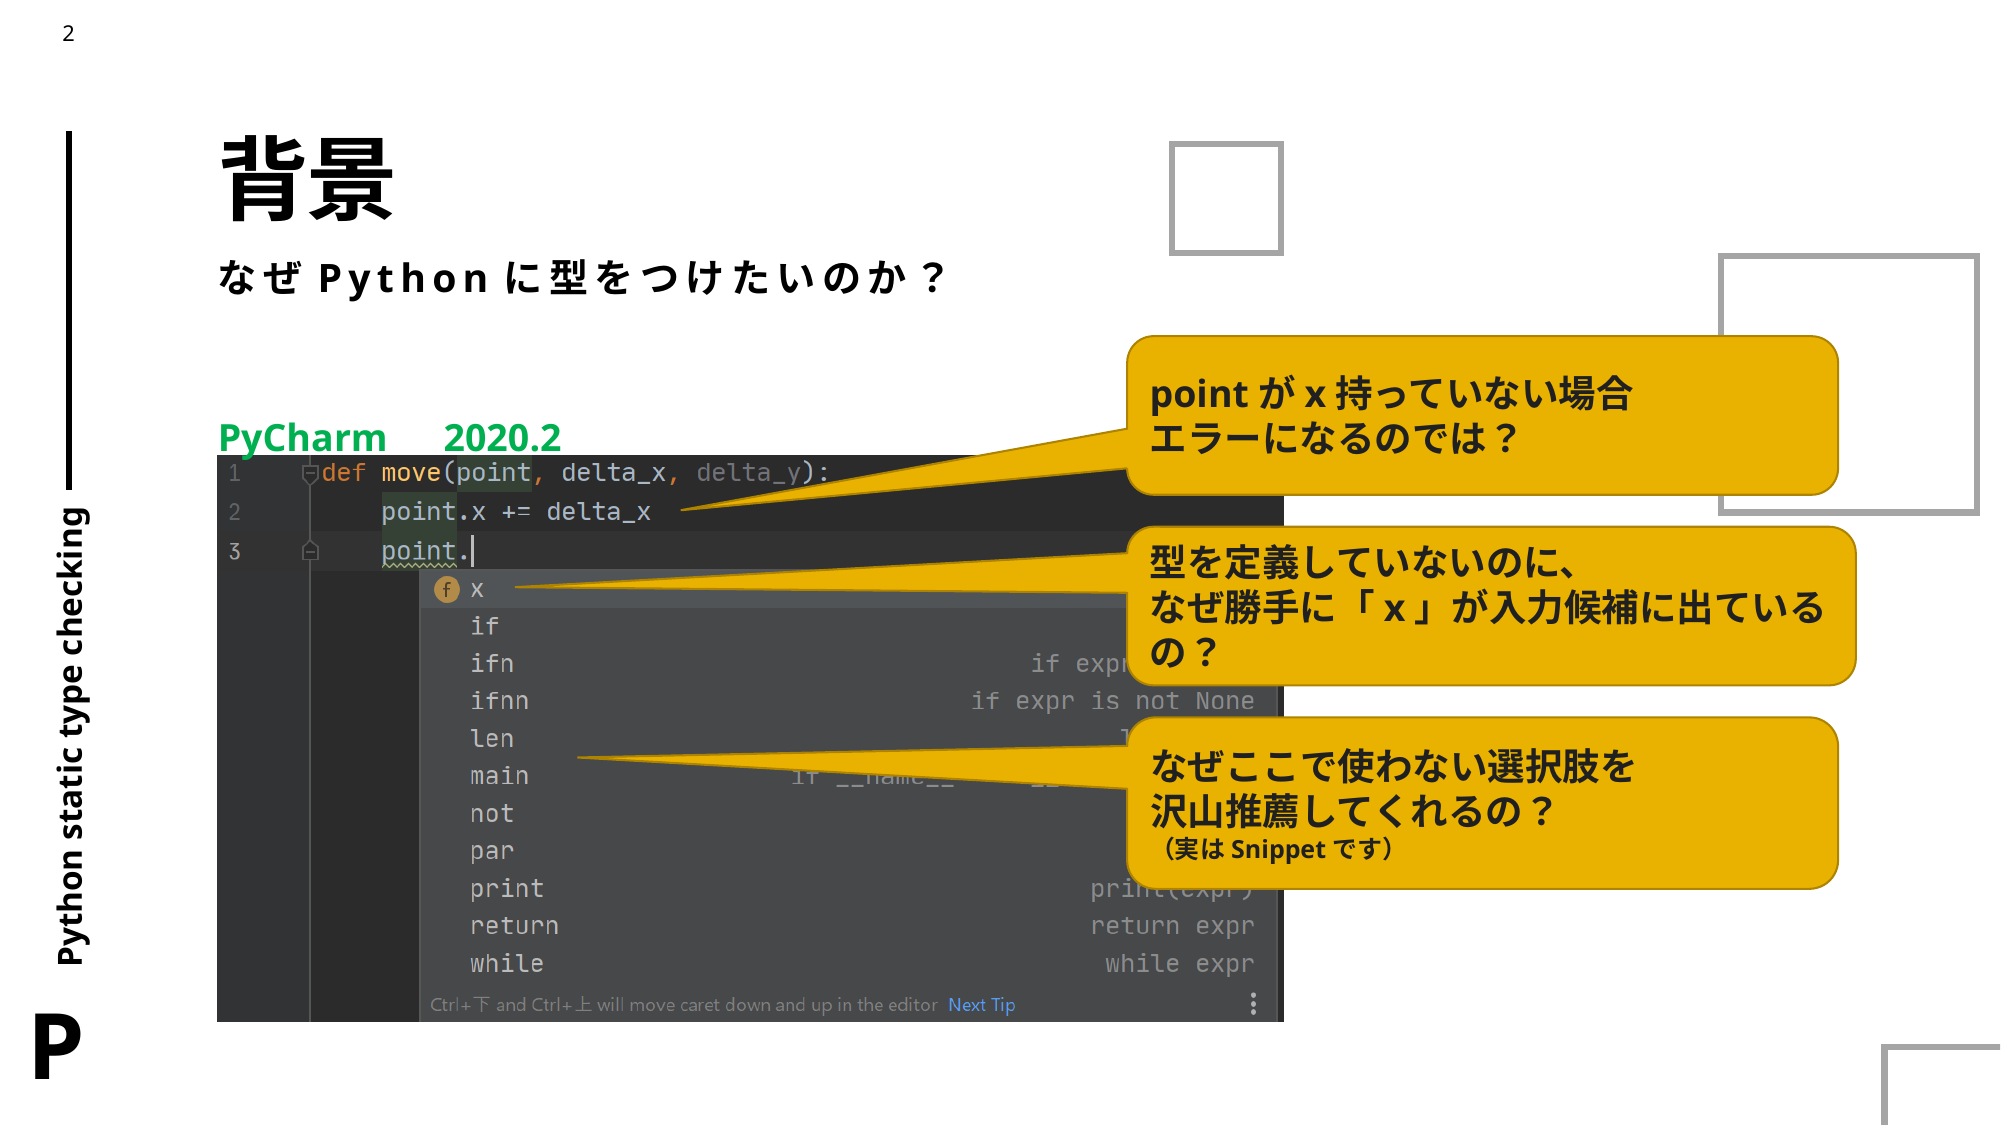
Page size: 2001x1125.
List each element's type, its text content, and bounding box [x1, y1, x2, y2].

text_box 型を定義していないのに、 なぜ勝手に「x」が入力候補に出ているの？ [1284, 525, 1857, 687]
list PyCharm 2020.2 [217, 383, 602, 455]
picture [217, 455, 1284, 1023]
text_box pointがx持っていない場合 エラーになるのでは？ [977, 335, 1840, 496]
text_box なぜここで使わない選択肢を 沢山推薦してくれるの？ （実はSnippetです） [1284, 716, 1840, 890]
title 背景 [217, 11, 876, 241]
list なぜPythonに型をつけたいのか？ [217, 251, 970, 351]
